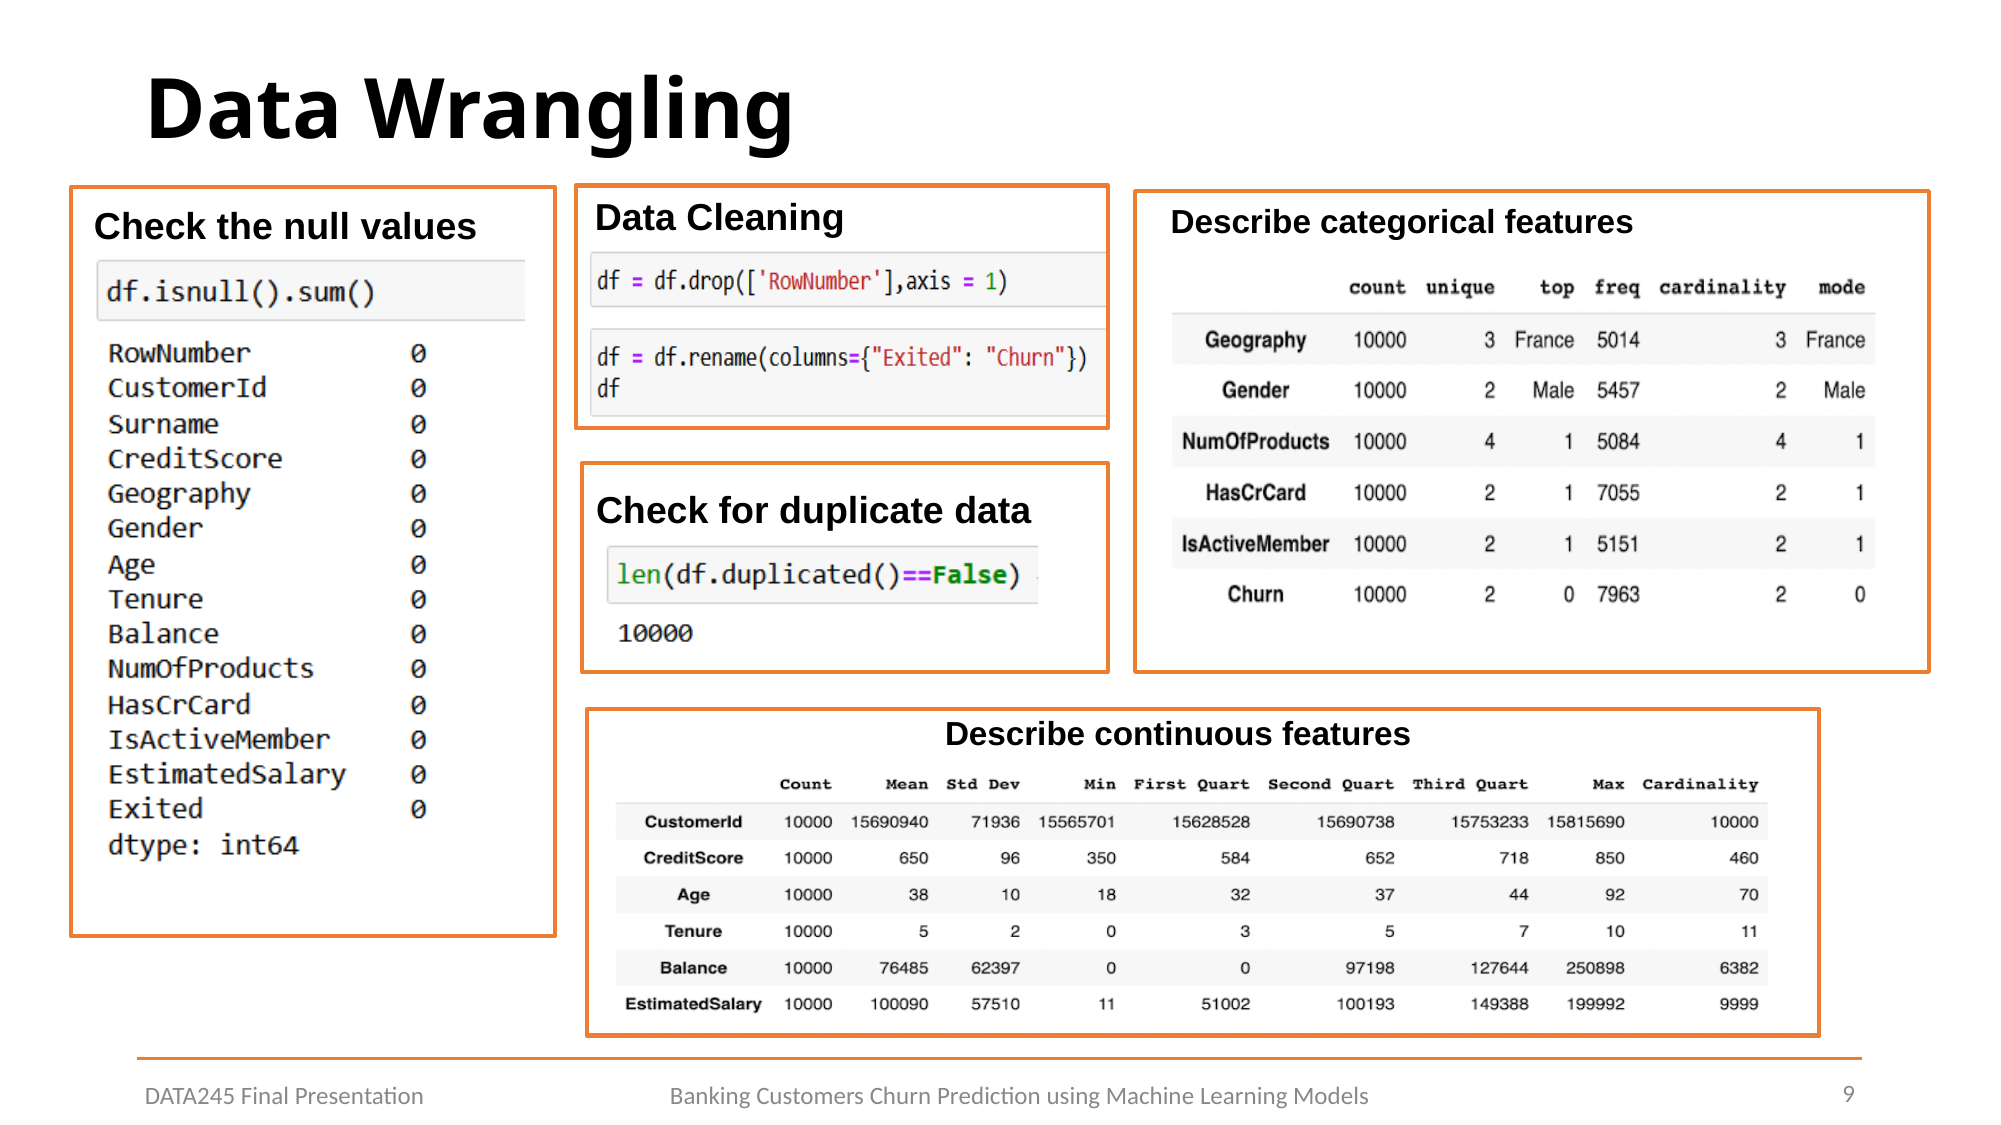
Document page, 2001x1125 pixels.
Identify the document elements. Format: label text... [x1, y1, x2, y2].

text_box DATA245 Final Presentation [137, 1071, 588, 1117]
text_box [71, 187, 555, 937]
picture [604, 758, 1809, 1033]
slide_number 9 [1818, 1070, 1863, 1116]
text_box [1135, 191, 1929, 672]
text_box [587, 708, 1820, 1036]
text_box Describe continuous features [937, 704, 1736, 708]
picture [87, 251, 526, 873]
text_box Banking Customers Churn Prediction using Machine Learning Models [662, 1071, 1522, 1117]
text_box [582, 463, 1108, 672]
picture [1157, 255, 1896, 616]
picture [586, 240, 1108, 429]
title Data Wrangling [136, 51, 1863, 171]
picture [604, 534, 1039, 675]
text_box [575, 185, 1108, 429]
